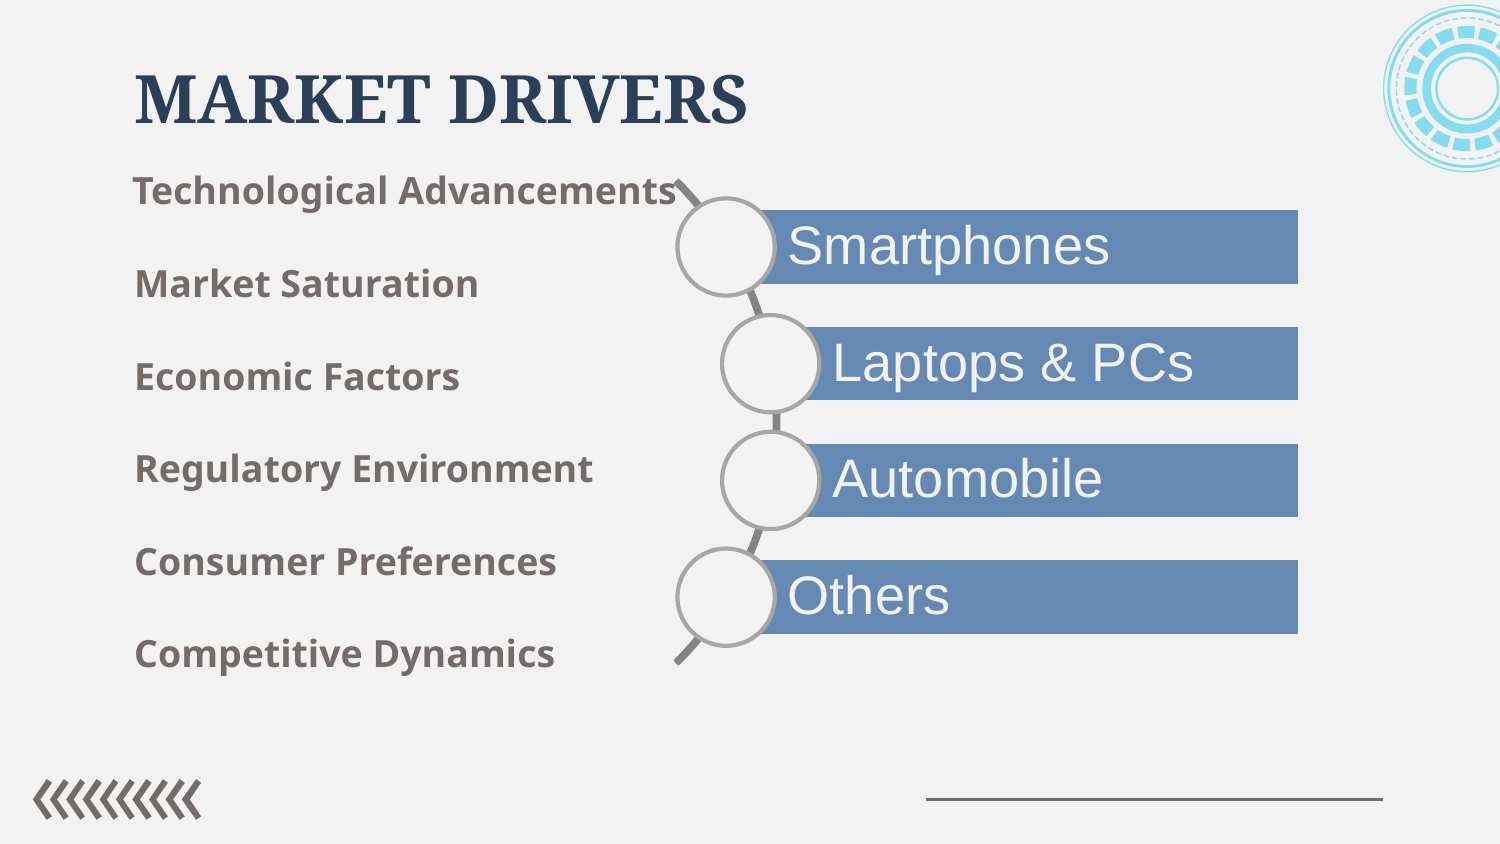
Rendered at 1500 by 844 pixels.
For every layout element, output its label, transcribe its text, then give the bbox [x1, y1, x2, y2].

subtitle Economic Factors [119, 338, 663, 413]
text_box Competitive Dynamics [119, 616, 707, 691]
text_box Consumer Preferences [119, 524, 663, 599]
subtitle Market Saturation [119, 246, 663, 321]
title MARKET DRIVERS [119, 41, 1383, 136]
text_box Regulatory Environment [119, 430, 663, 505]
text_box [668, 168, 1307, 676]
subtitle Technological Advancements [116, 153, 705, 228]
